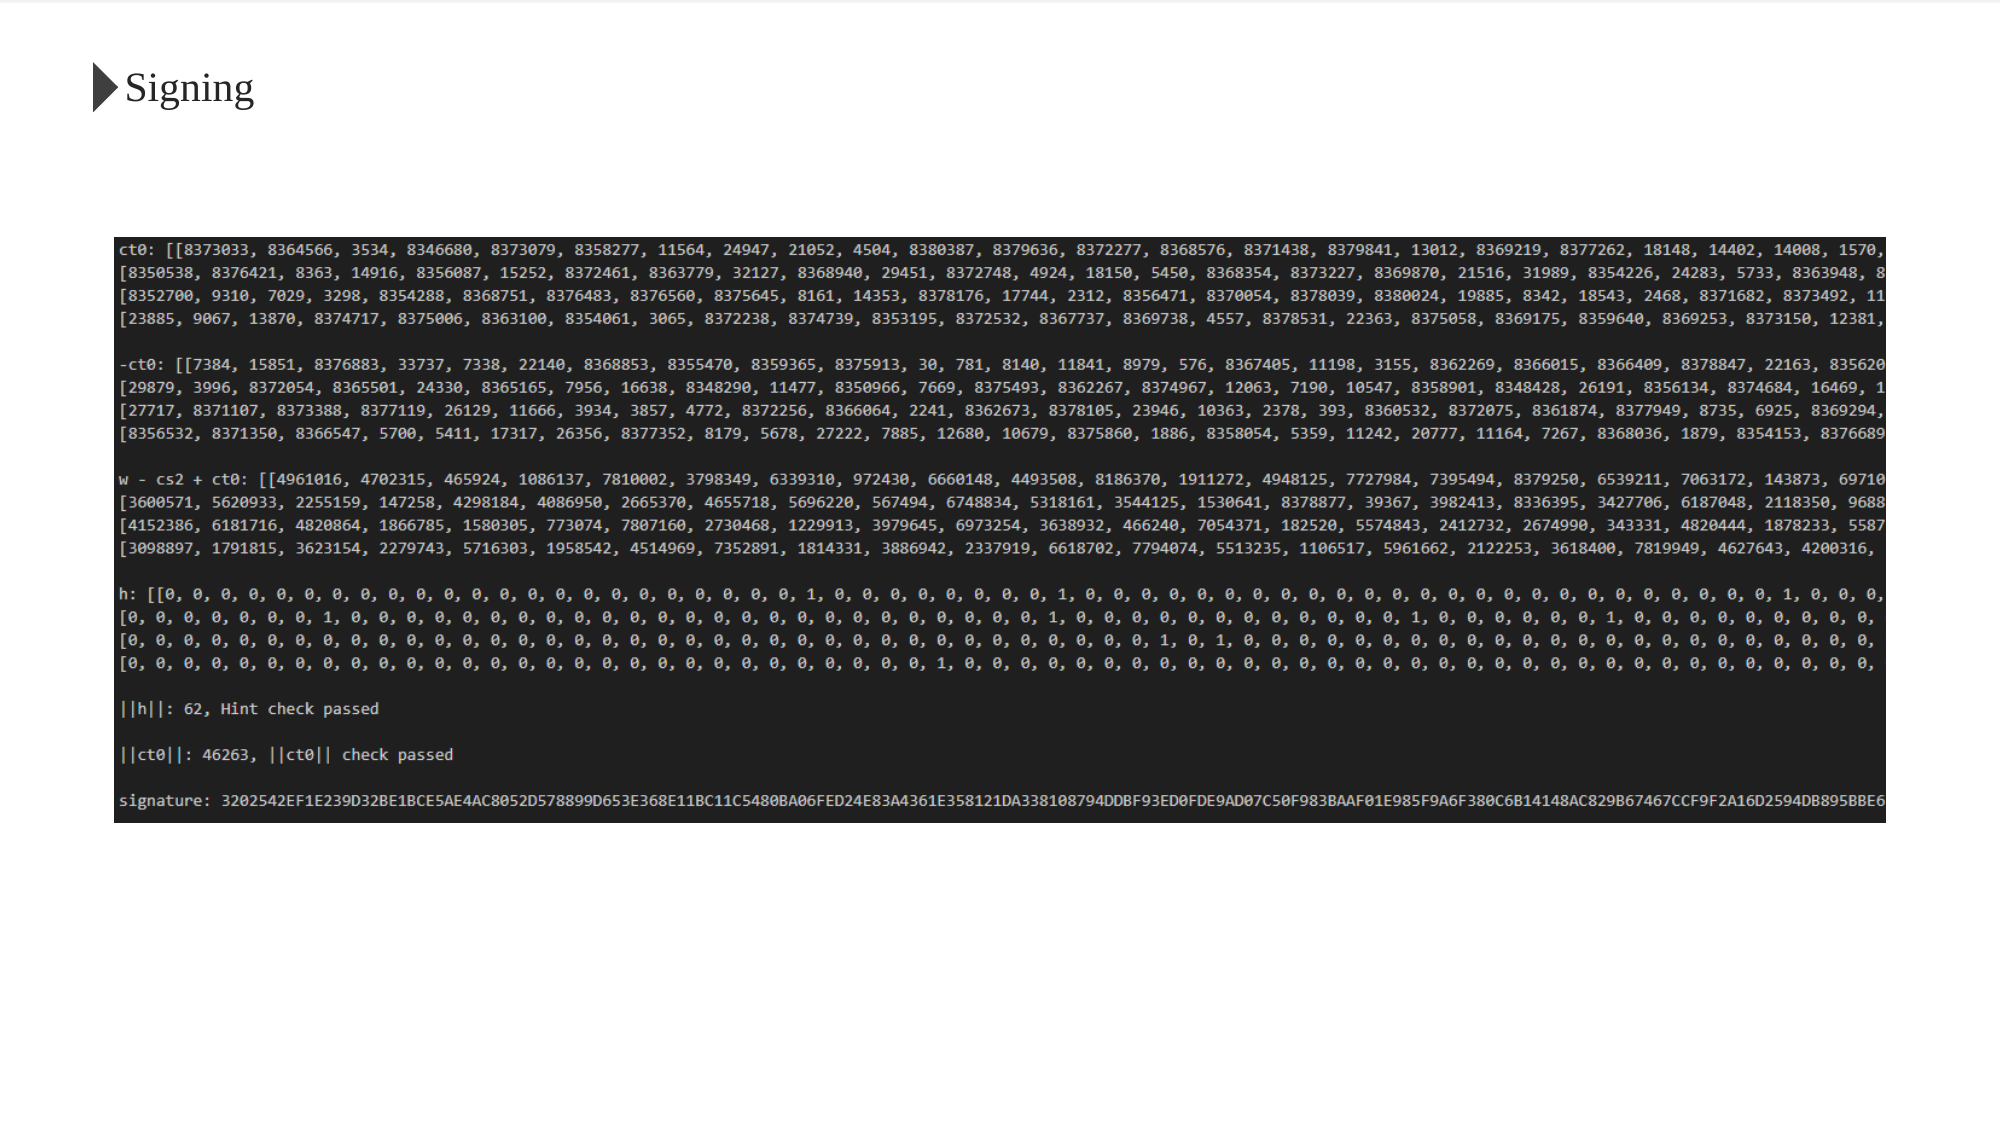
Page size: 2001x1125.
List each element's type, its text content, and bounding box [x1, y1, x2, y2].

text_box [93, 52, 292, 118]
text_box 基於簽名的數位簽名方案 三個主要演算法：。 [0, 2, 2000, 1125]
picture [114, 237, 1886, 824]
